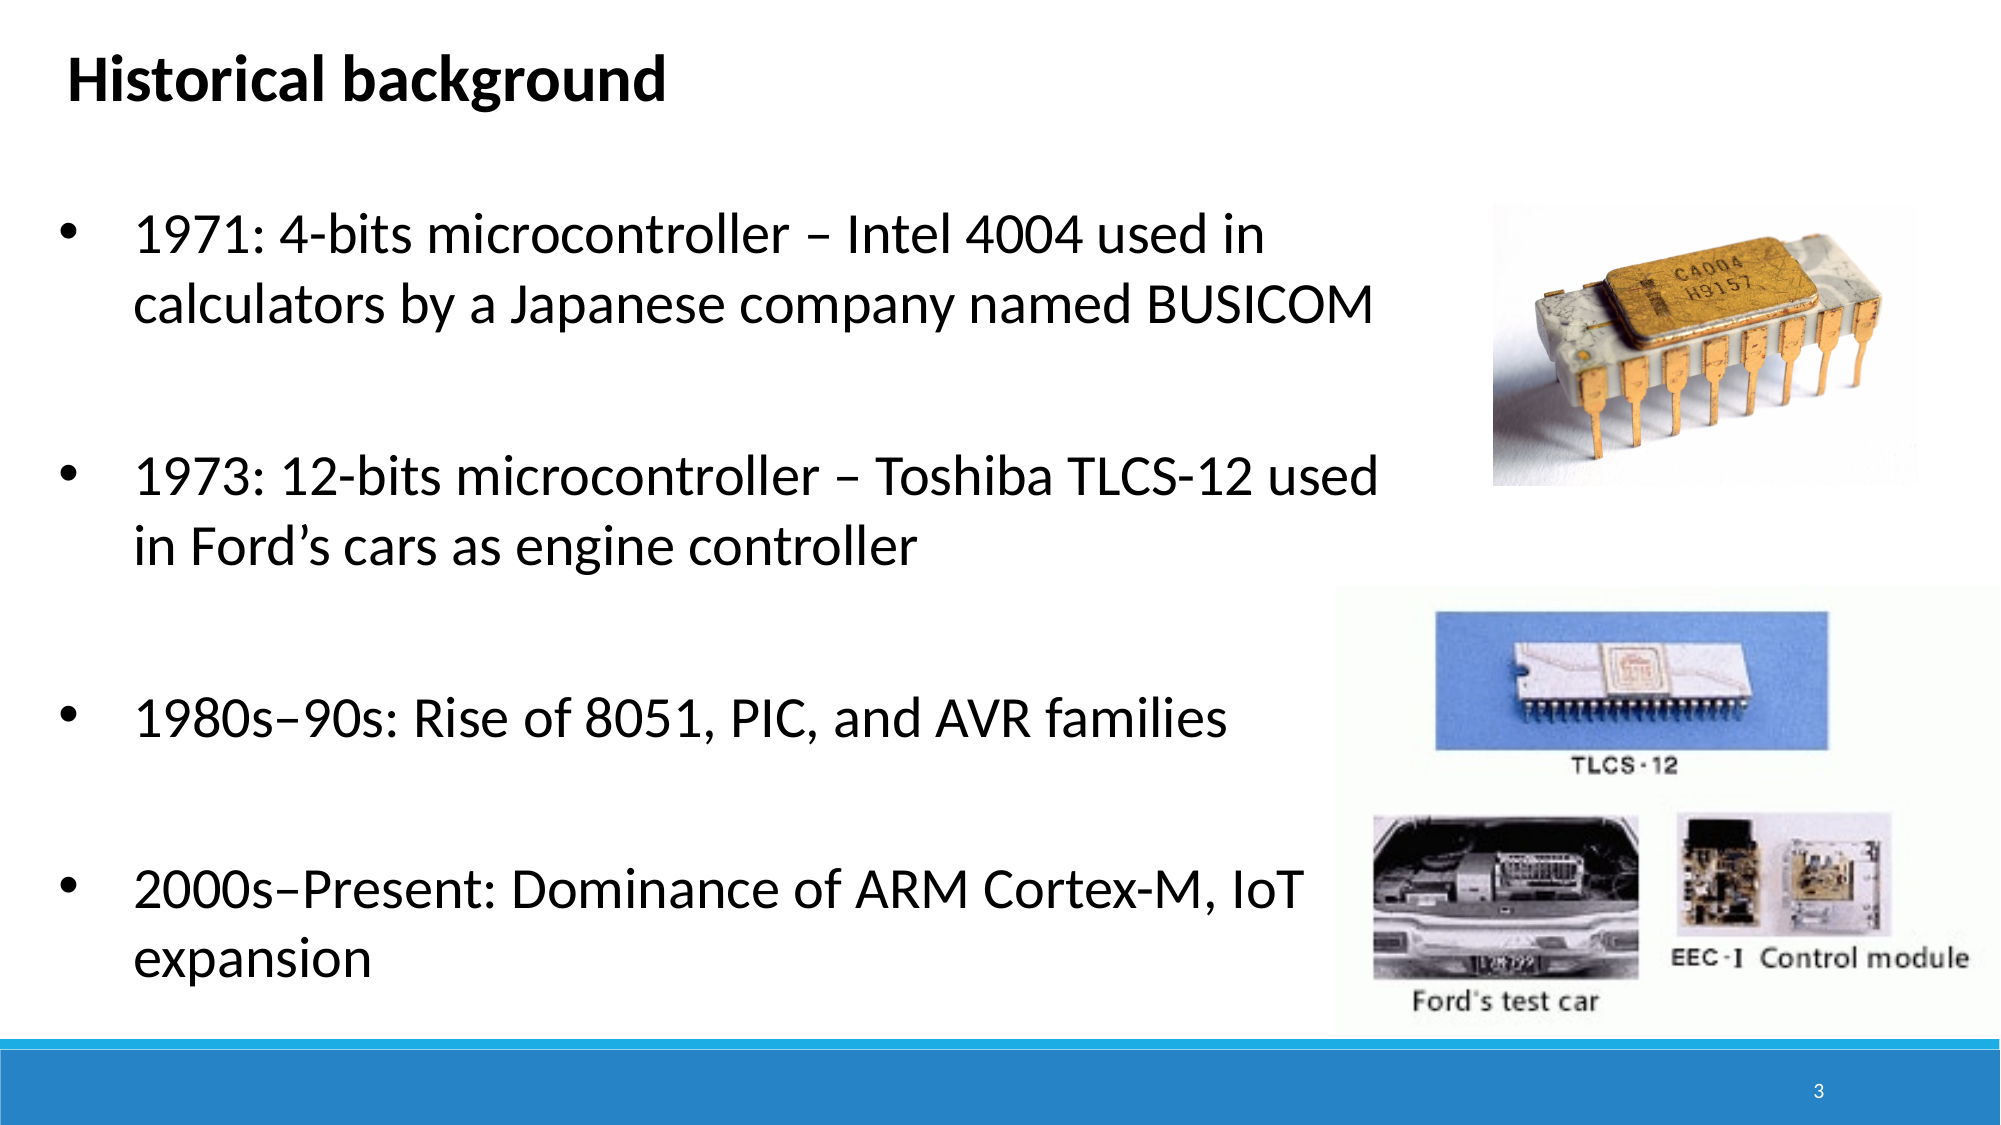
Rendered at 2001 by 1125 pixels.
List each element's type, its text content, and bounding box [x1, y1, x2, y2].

text_box 2000s–Present: Dominance of ARM Cortex-M, IoT expansion [43, 842, 1332, 997]
text_box 1980s–90s: Rise of 8051, PIC, and AVR families [43, 671, 1332, 757]
slide_number 3 [1624, 1059, 1840, 1120]
text_box 1973: 12-bits microcontroller – Toshiba TLCS-12 used in Ford’s cars as engine controller [43, 429, 1411, 585]
text_box 1971: 4-bits microcontroller – Intel 4004 used in calculators by a Japanese company named BUSICOM [43, 188, 1411, 343]
picture [1335, 585, 2000, 1034]
text_box Historical background [17, 27, 719, 123]
picture [1492, 202, 1918, 487]
